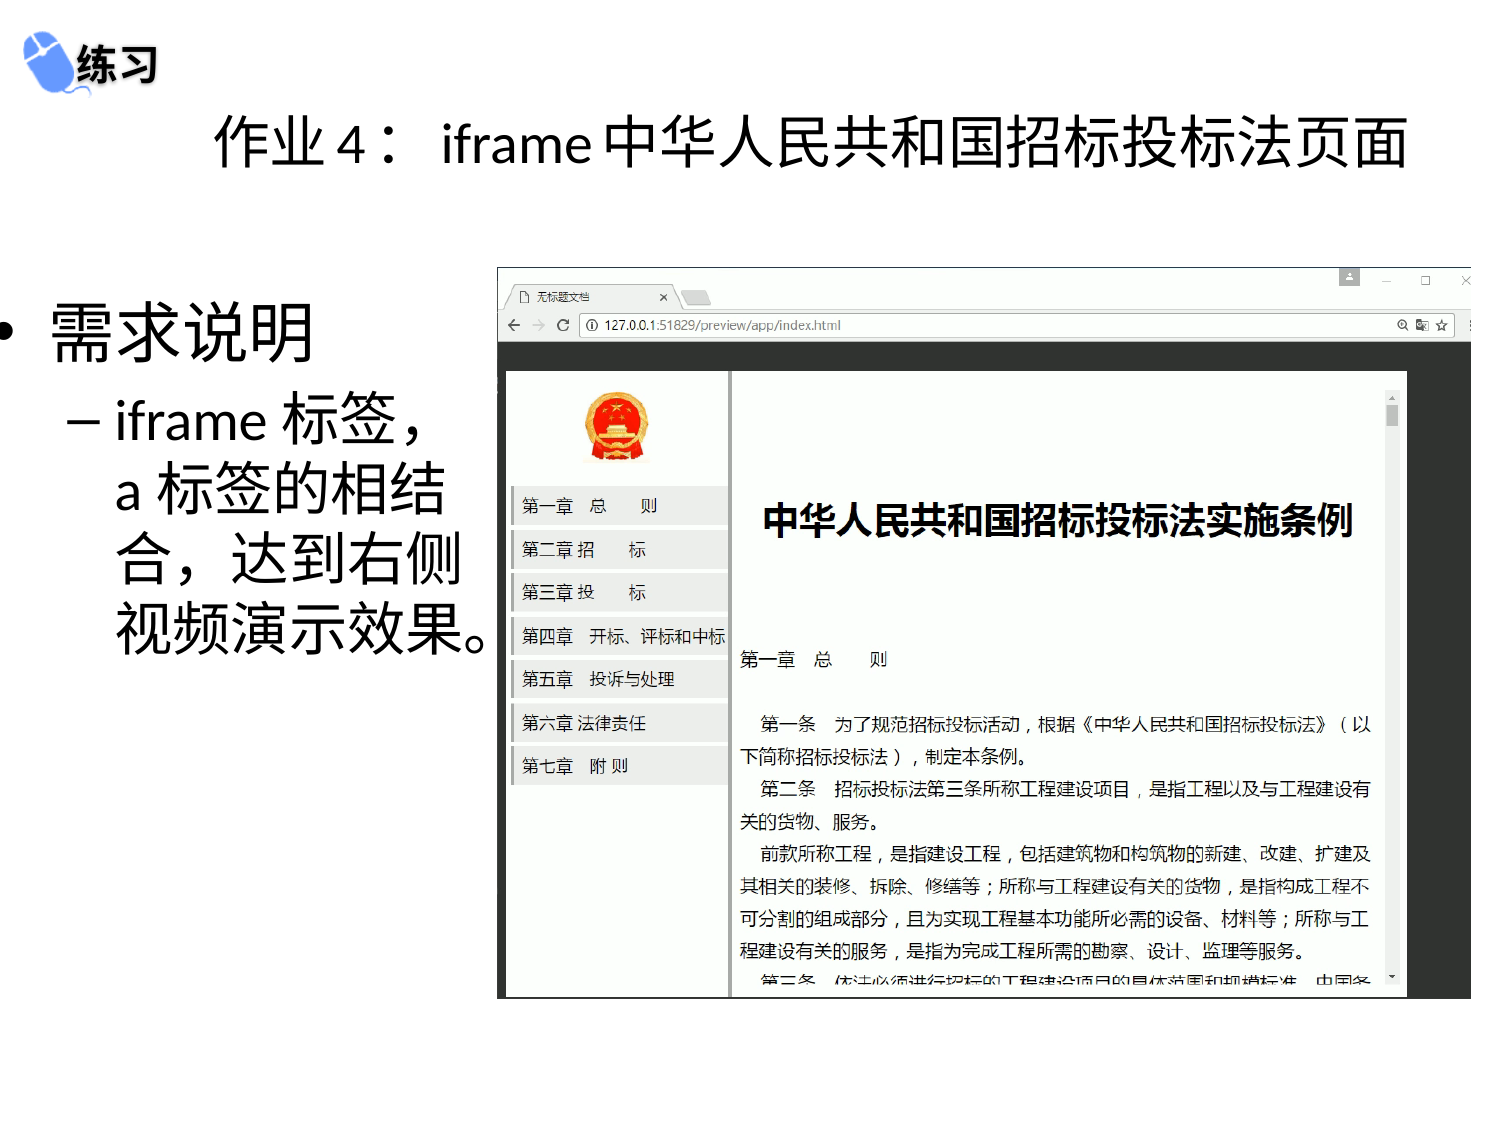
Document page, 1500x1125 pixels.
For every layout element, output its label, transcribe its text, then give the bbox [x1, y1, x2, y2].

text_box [496, 266, 1472, 1000]
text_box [23, 30, 176, 98]
text_box 需求说明 iframe标签，a标签的相结合，达到右侧视频演示效果。 [0, 283, 498, 1125]
title 作业4：iframe中华人民共和国招标投标法页面 [114, 97, 1500, 183]
